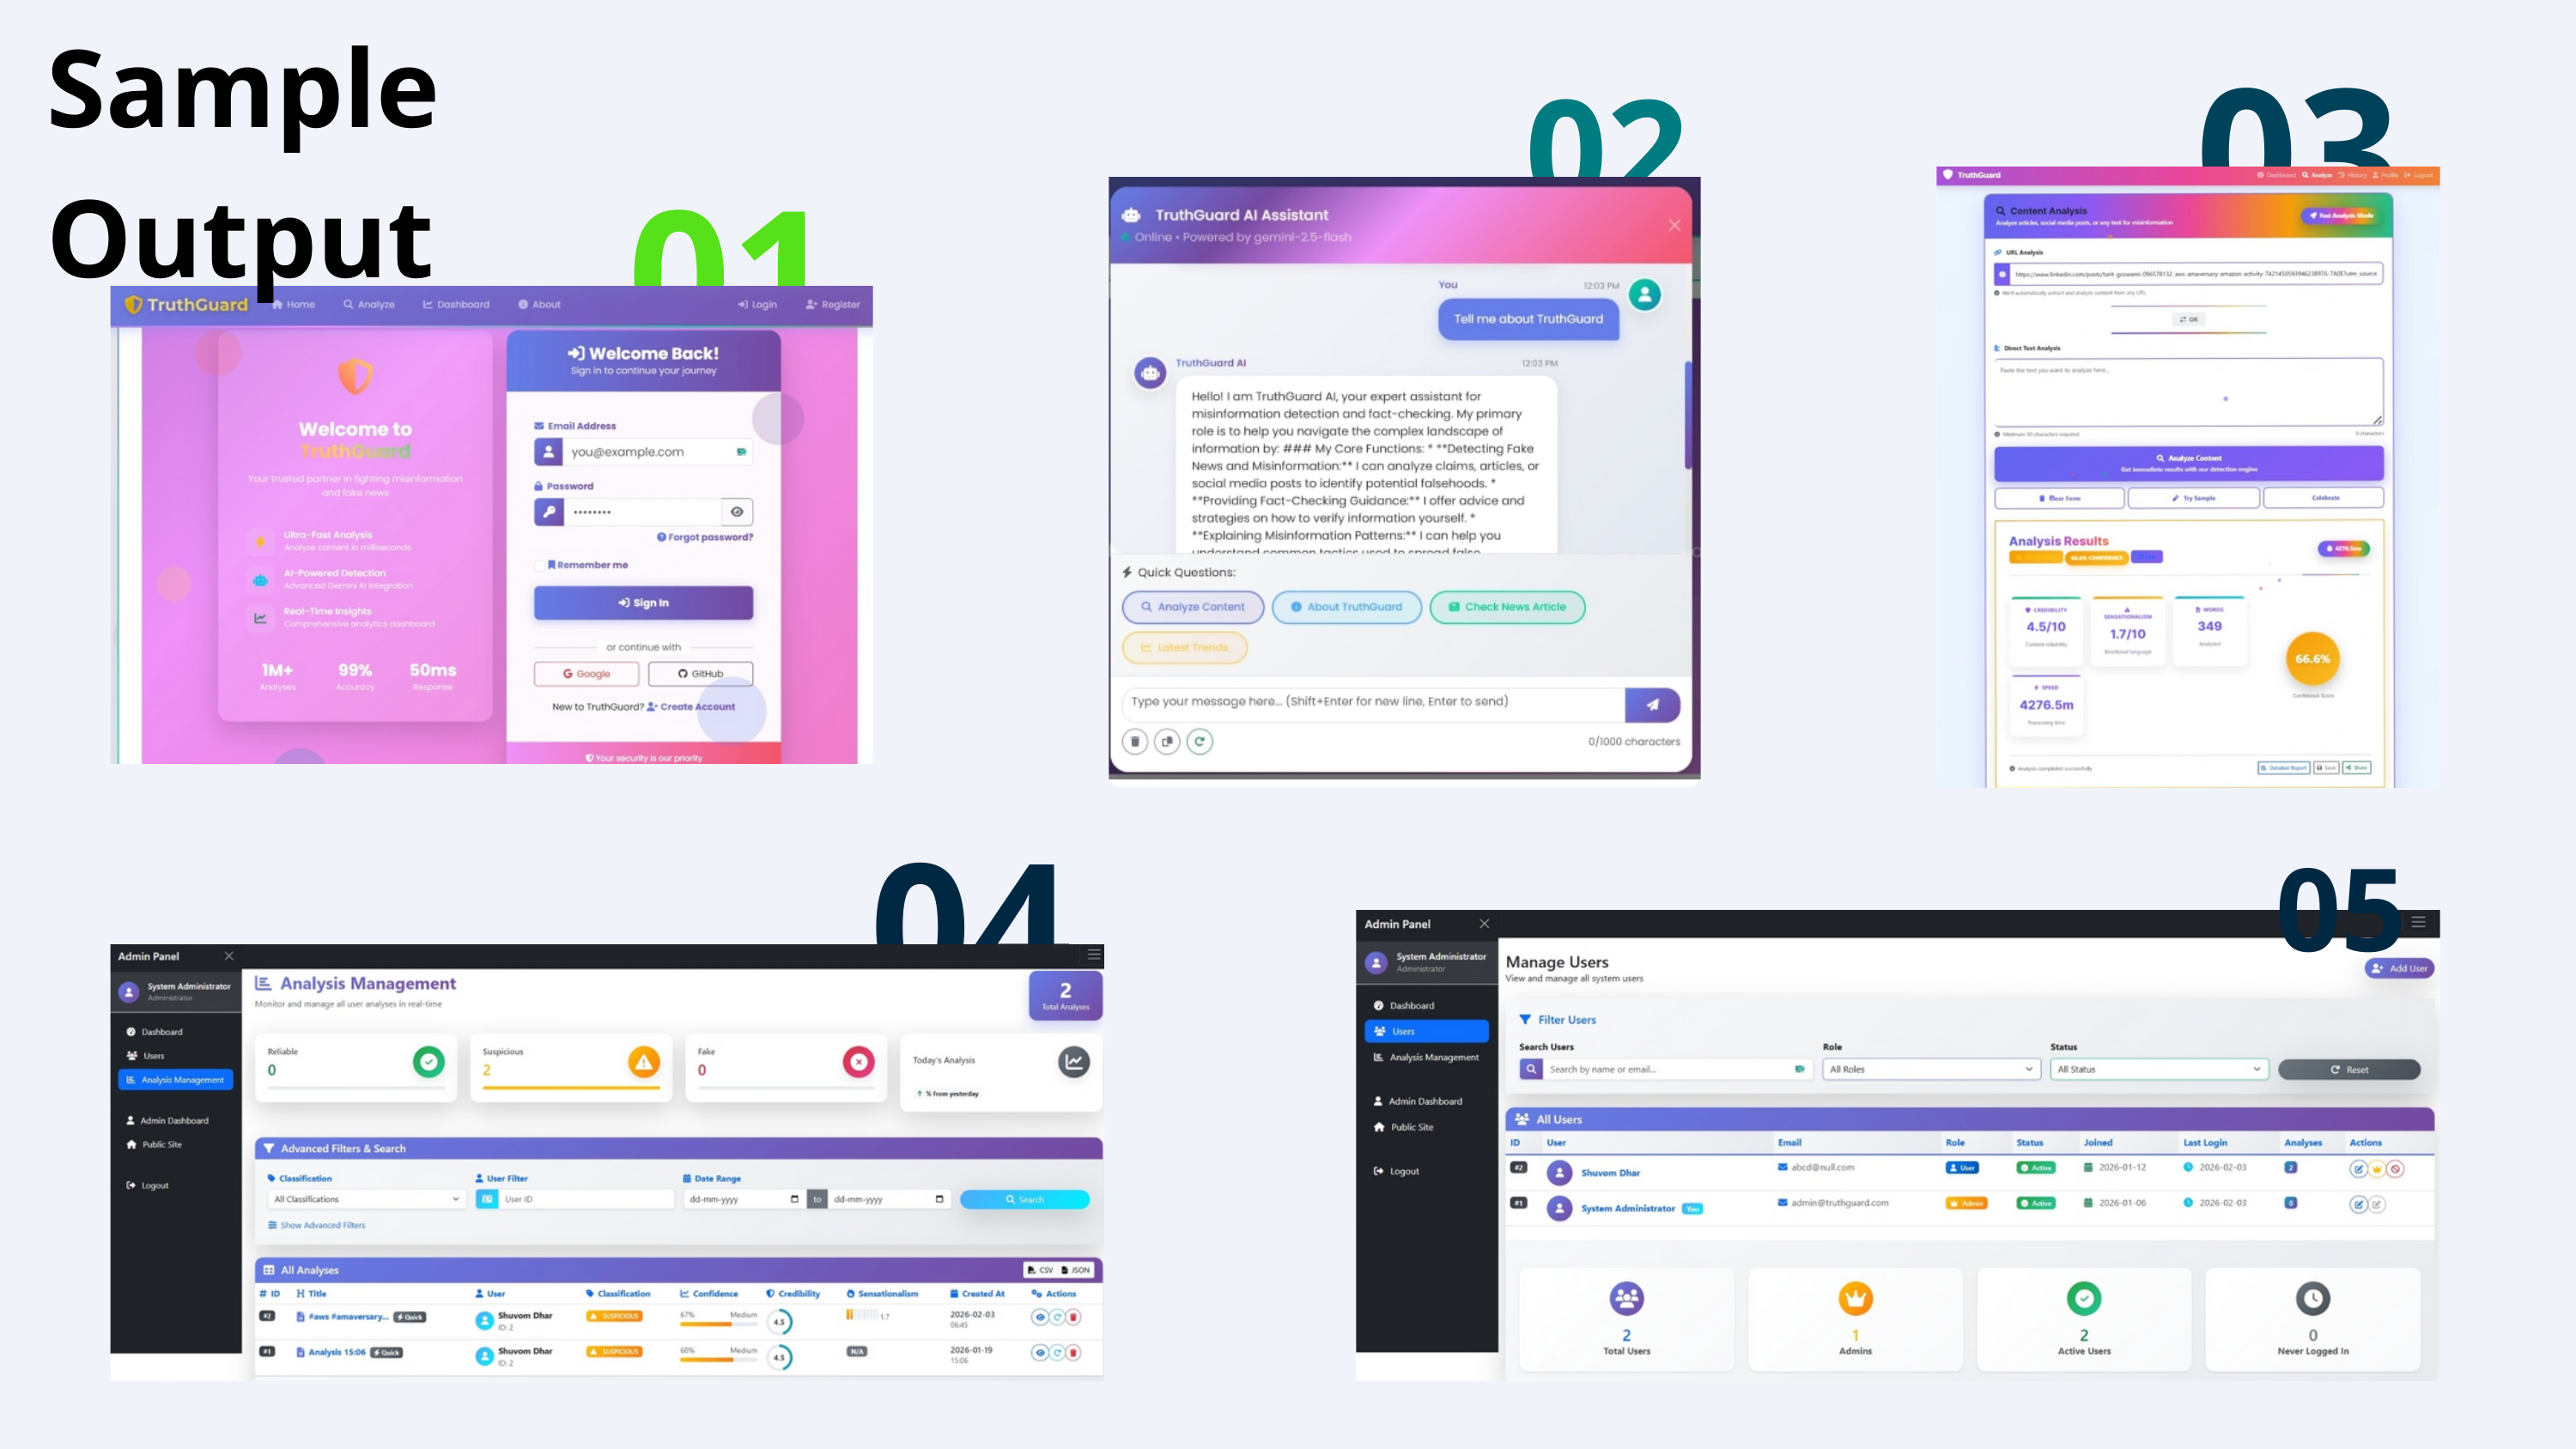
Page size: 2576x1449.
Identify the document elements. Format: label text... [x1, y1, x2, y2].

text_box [1356, 825, 2440, 1381]
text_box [110, 144, 873, 764]
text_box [1935, 23, 2440, 788]
text_box Sample Output [46, 0, 831, 300]
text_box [1109, 46, 1701, 788]
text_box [110, 798, 1105, 1381]
